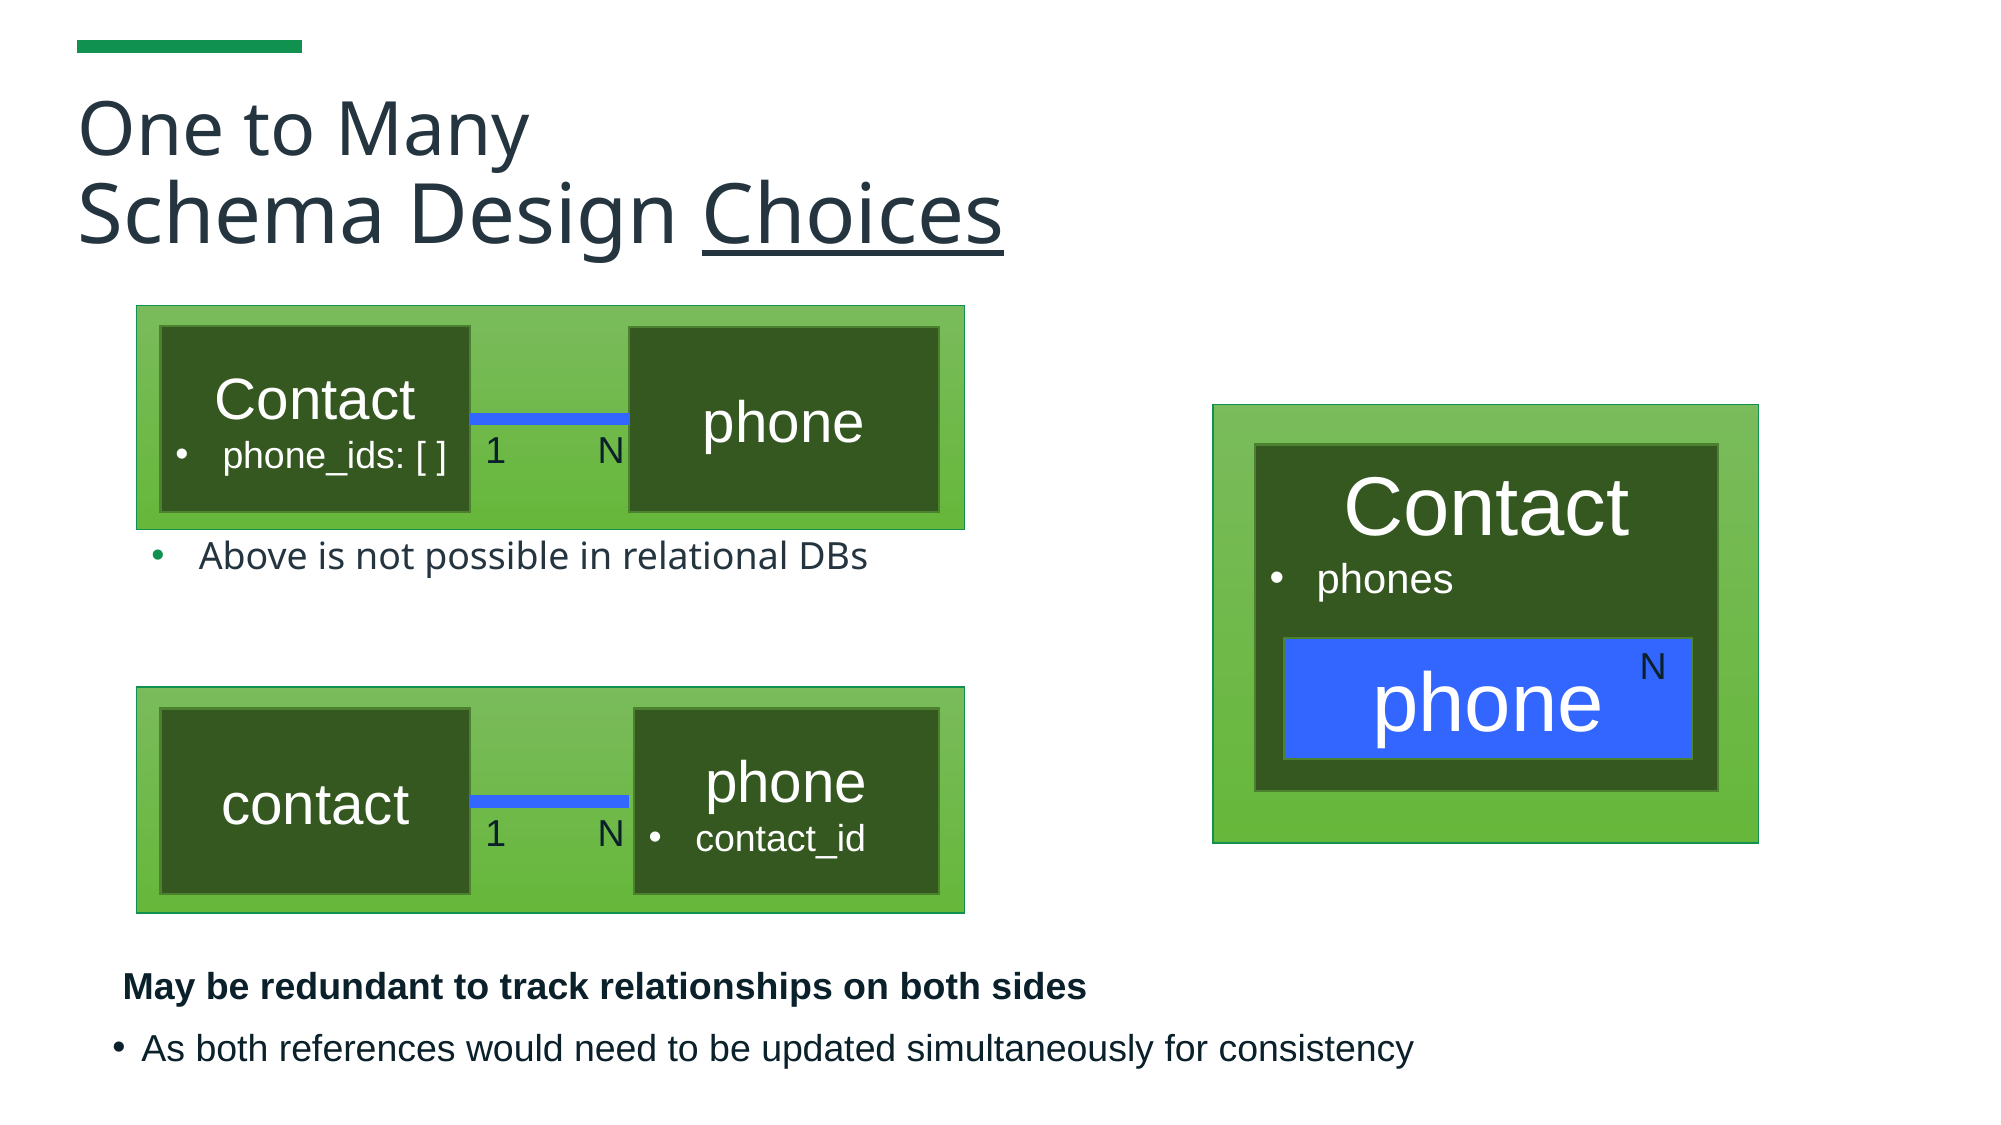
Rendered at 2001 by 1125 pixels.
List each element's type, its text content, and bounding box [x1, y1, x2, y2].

text_box phone [629, 326, 939, 513]
text_box contact [160, 708, 471, 894]
text_box [136, 305, 965, 530]
text_box phone contact_id [633, 708, 939, 894]
title One to Many Schema Design Choices [62, 51, 1952, 270]
text_box 1 [470, 427, 522, 480]
list Above is not possible in relational DBs [136, 533, 965, 650]
text_box N [582, 418, 635, 470]
text_box N [582, 801, 635, 852]
text_box May be redundant to track relationships on both sides As both references would need to be updated simultaneously for consistency [78, 952, 1438, 1086]
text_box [1212, 404, 1759, 844]
text_box [136, 687, 965, 913]
text_box Contact phone_ids: [ ] [160, 326, 471, 512]
text_box 1 [470, 809, 522, 862]
